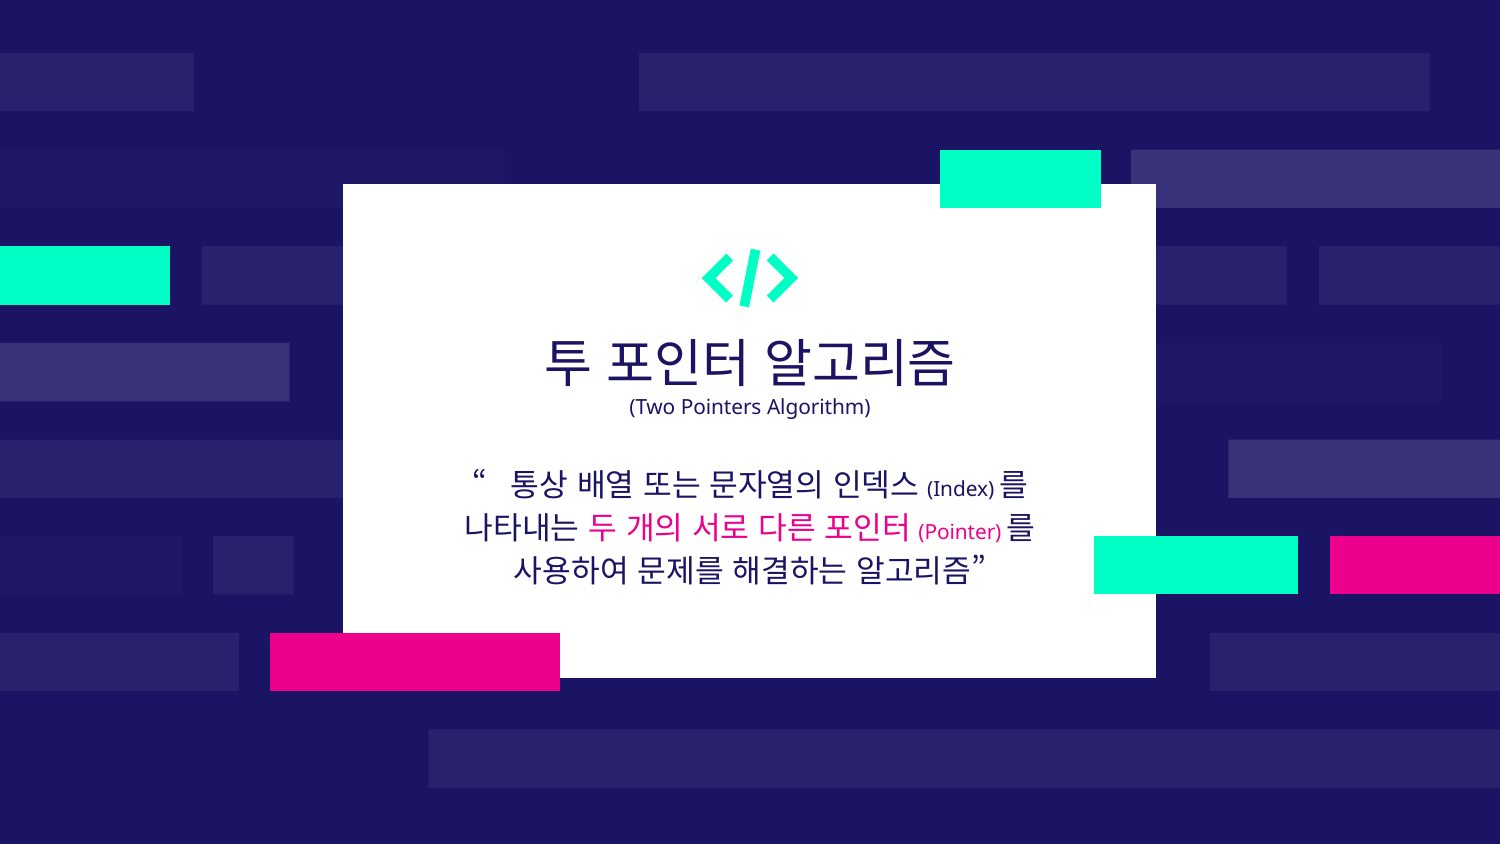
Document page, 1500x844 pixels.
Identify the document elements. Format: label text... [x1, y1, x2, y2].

title 투 포인터 알고리즘 (Two Pointers Algorithm) [476, 332, 1024, 432]
subtitle “통상 배열 또는 문자열의 인덱스(Index)를 나타내는 두 개의 서로 다른 포인터(Pointer)를 사용하여 문제를 해결하는 알고리즘” [413, 457, 1087, 591]
